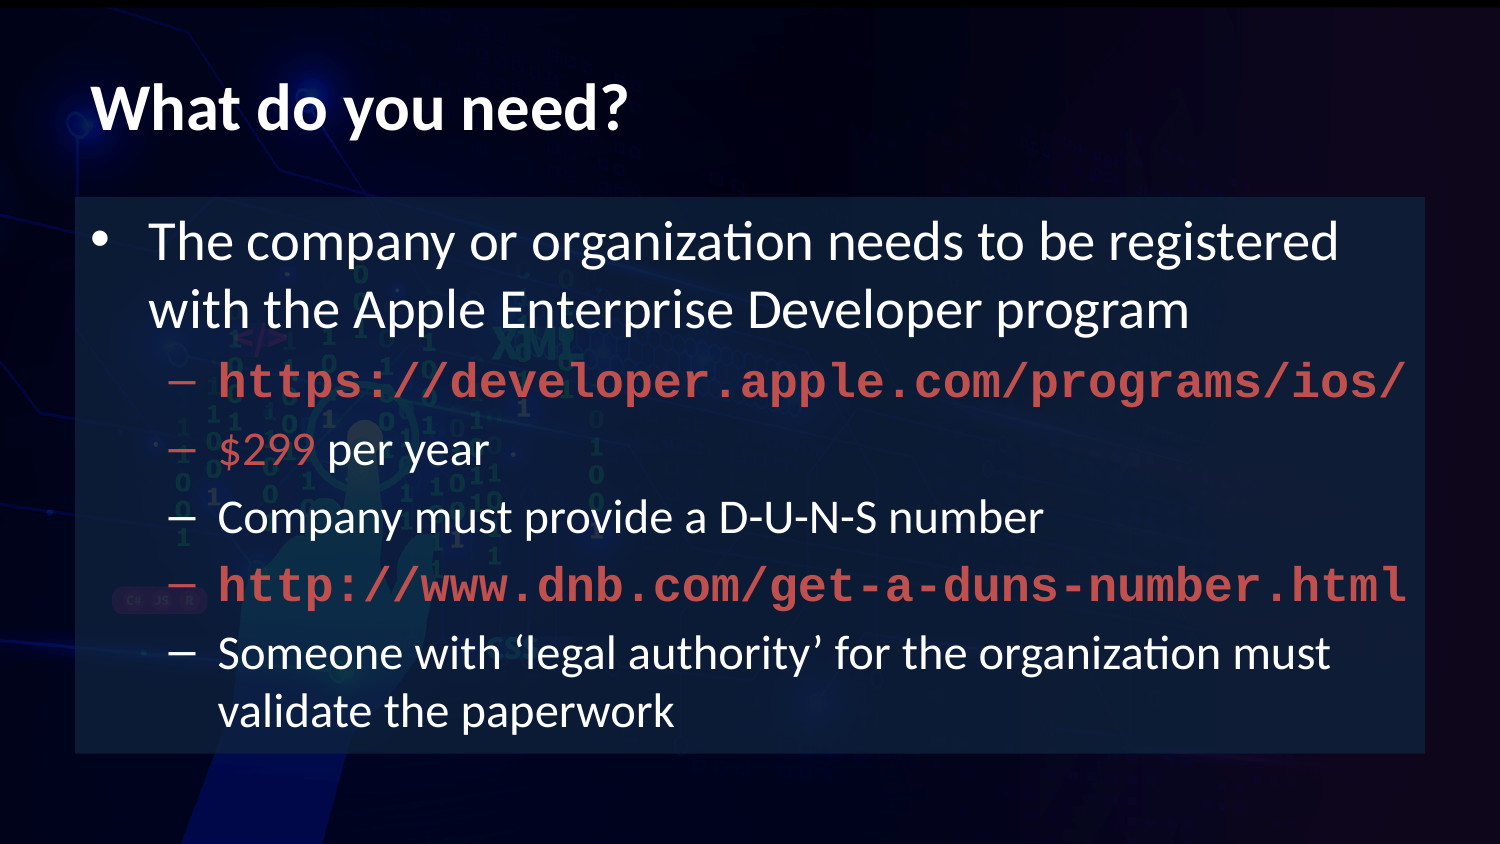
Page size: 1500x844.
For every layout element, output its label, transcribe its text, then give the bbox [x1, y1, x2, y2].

title What do you need? [75, 33, 1425, 175]
picture [0, 8, 1500, 844]
list The company or organization needs to be registered with the Apple Enterprise Developer program https://developer.apple.com/programs/ios/ $299 per year Company must provide a D-U-N-S number http://www.dnb.com/get-a-duns-number.html Someone with ‘legal authority’ for the organization must validate the paperwork [75, 196, 1425, 754]
